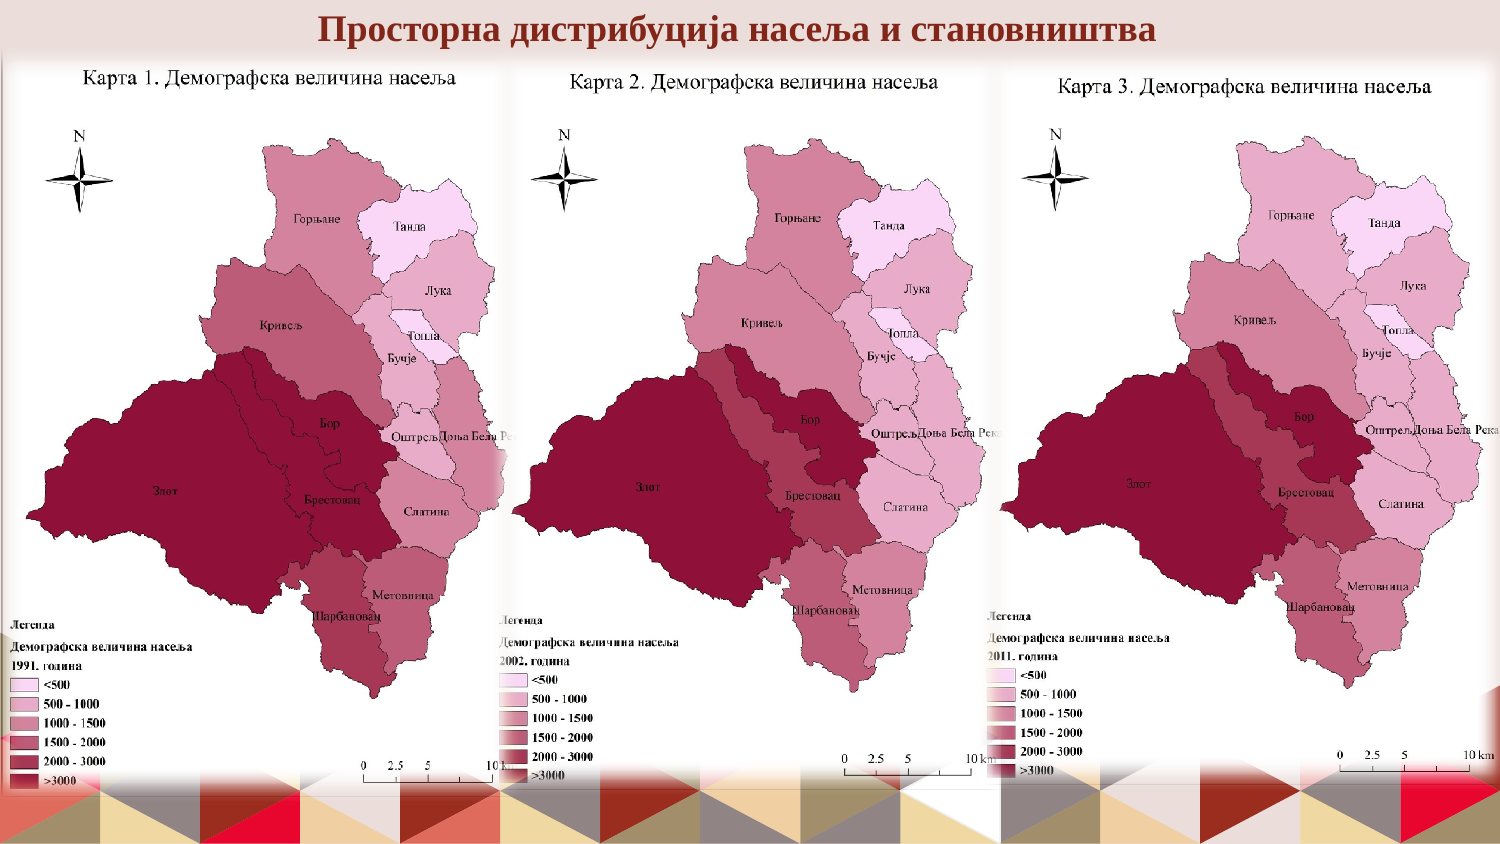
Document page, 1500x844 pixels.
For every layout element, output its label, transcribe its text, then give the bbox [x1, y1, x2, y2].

text_box Просторна дистрибуција насеља и становништва [75, 0, 1400, 41]
picture [0, 43, 1500, 805]
